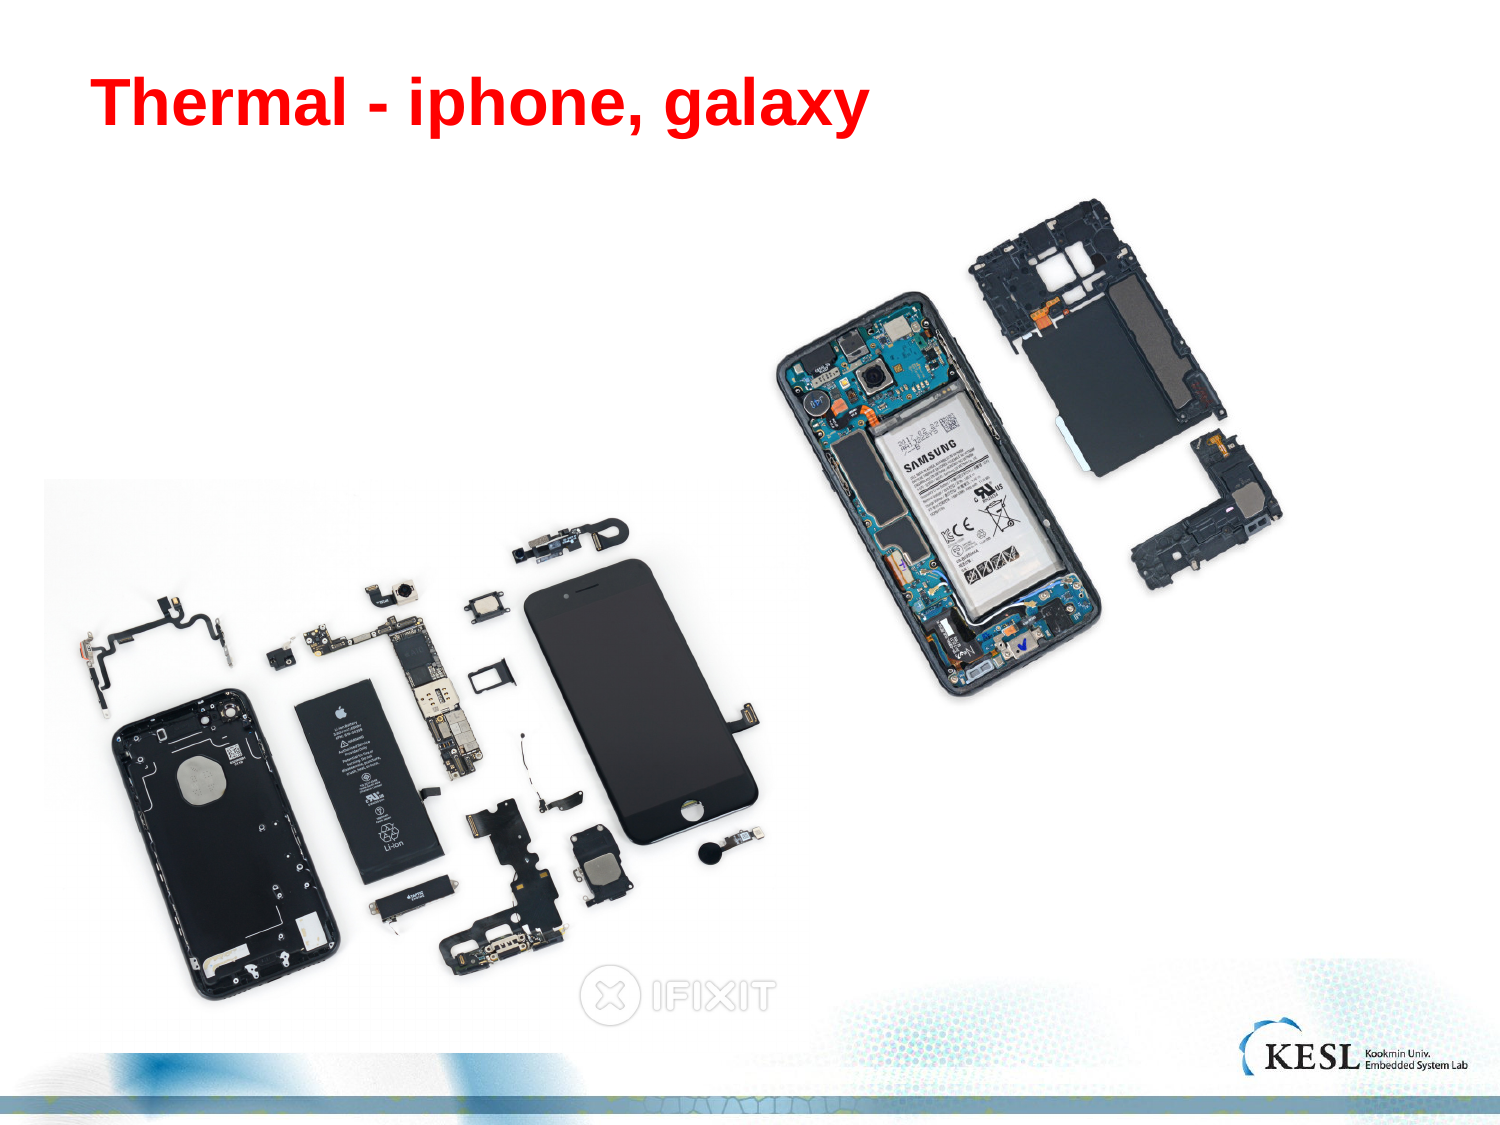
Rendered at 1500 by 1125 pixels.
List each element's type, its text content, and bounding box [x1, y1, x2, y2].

title Thermal - iphone, galaxy [75, 45, 1425, 153]
picture [0, 0, 1500, 1125]
